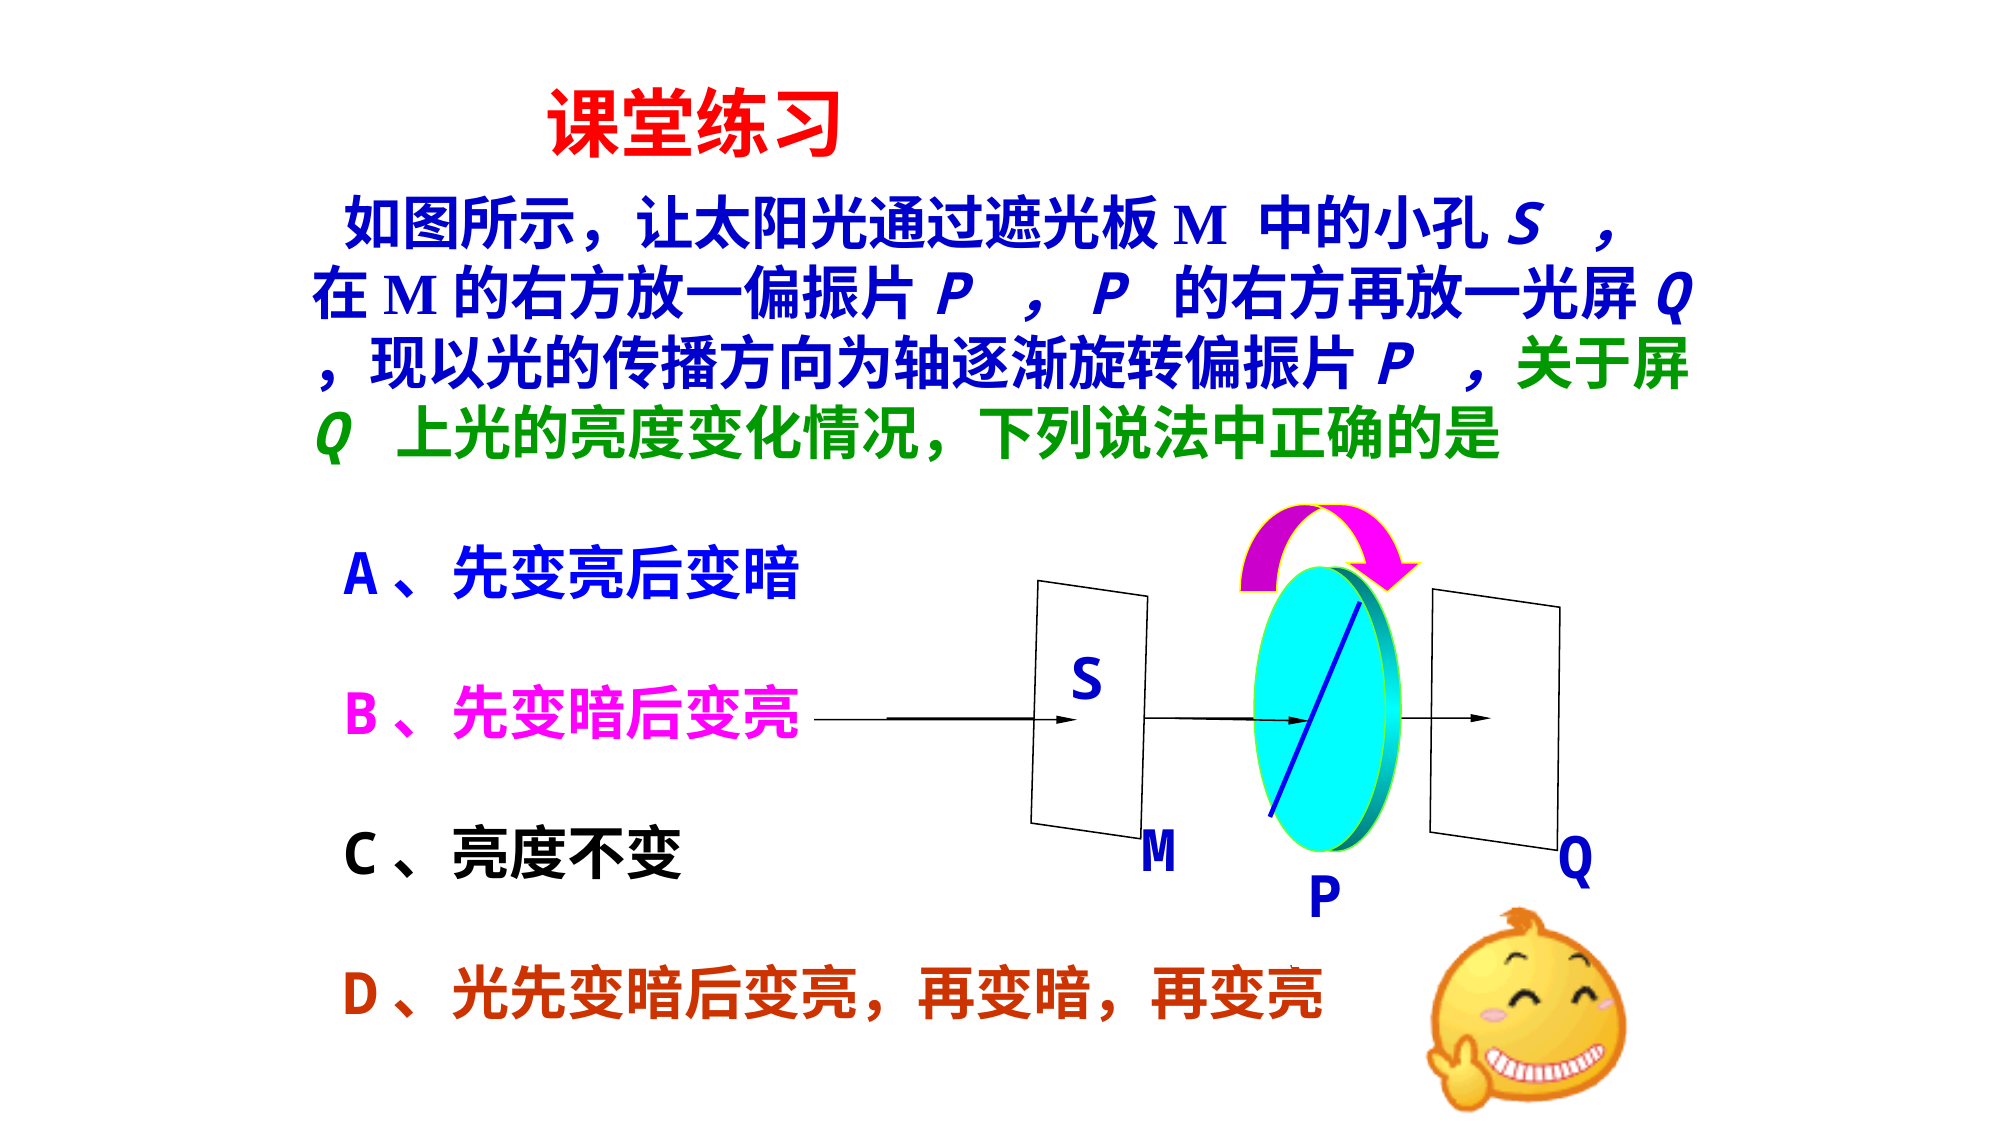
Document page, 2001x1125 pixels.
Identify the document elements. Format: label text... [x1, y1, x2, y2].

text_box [886, 589, 1640, 967]
text_box 课堂练习 [530, 68, 861, 174]
picture [1409, 872, 1646, 1125]
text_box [1254, 567, 1401, 852]
text_box 时刻t=t1光线2到达D [1240, 504, 1321, 589]
text_box [1240, 504, 1421, 589]
text_box 如图所示，让太阳光通过遮光板M 中的小孔S ，在M的右方放一偏振片P ，P 的右方再放一光屏Q ，现以光的传播方向为轴逐渐旋转偏振片P ，关于屏Q 上光的亮度变化情况，下列说法中正确的是 A、先变亮后变暗 B、先变暗后变亮 C、亮度不变 D、光先变暗后变亮，再变暗，再变亮 [296, 178, 1712, 1034]
